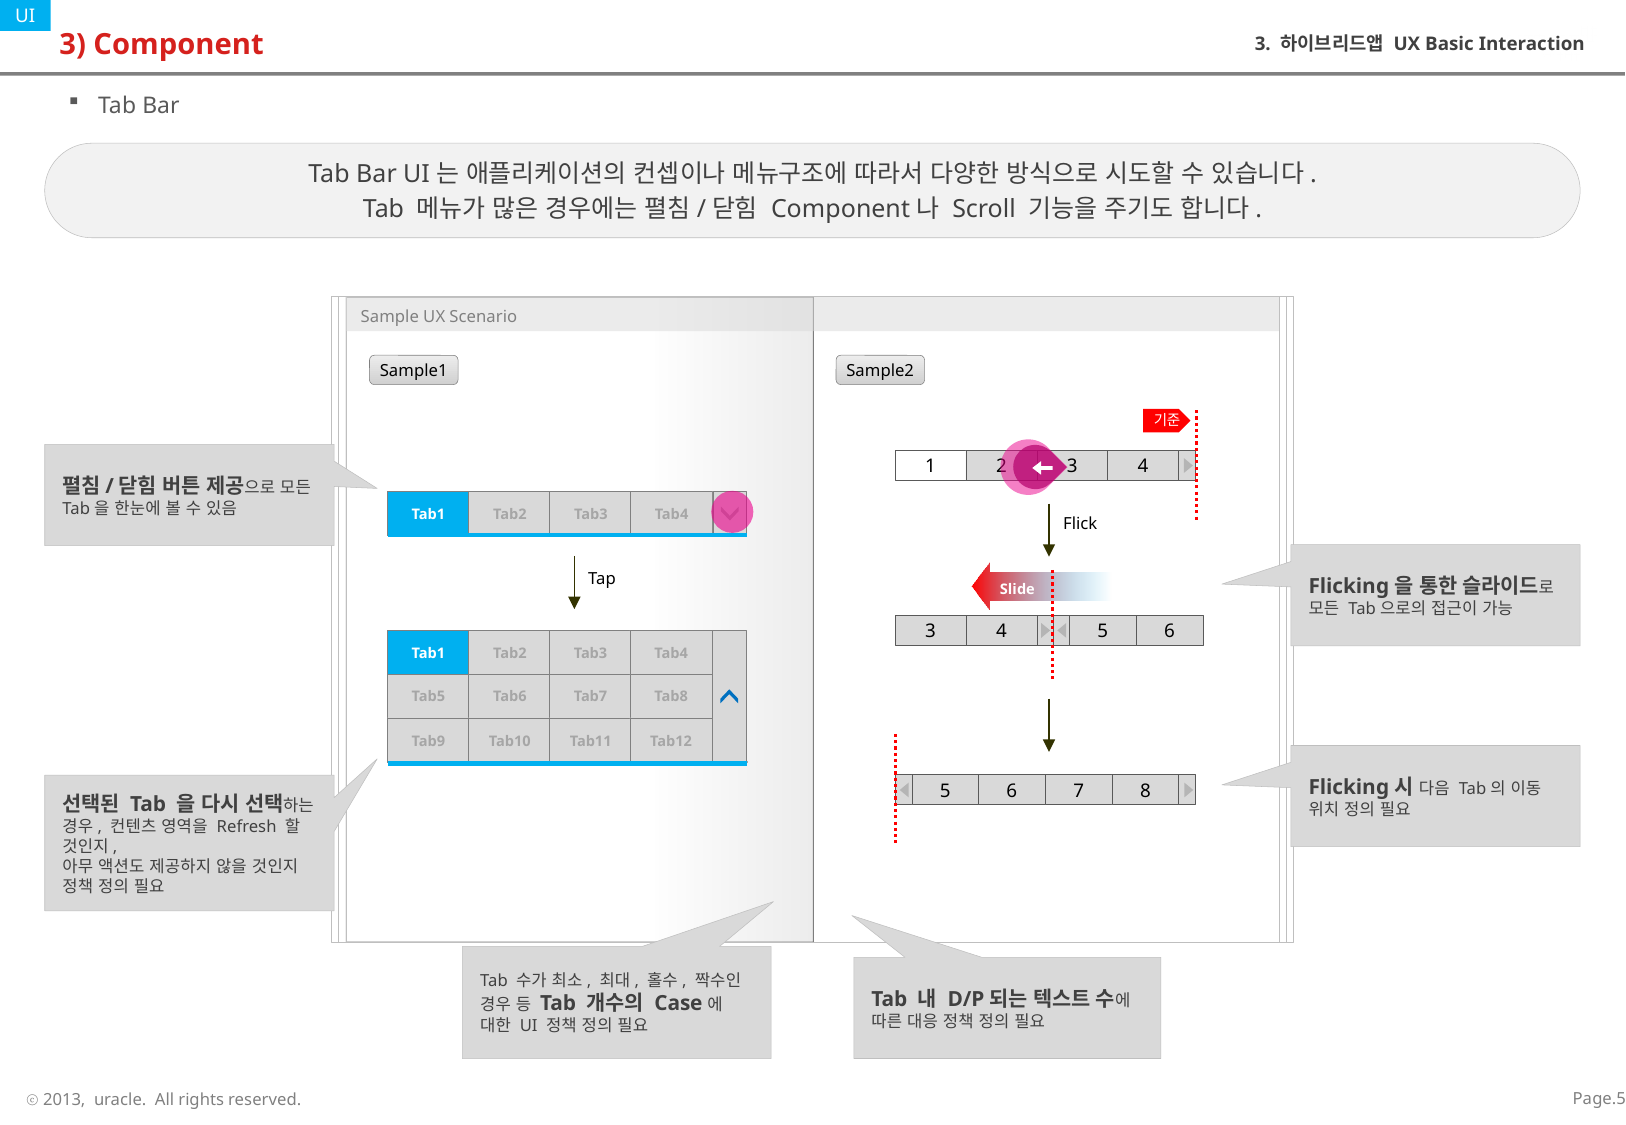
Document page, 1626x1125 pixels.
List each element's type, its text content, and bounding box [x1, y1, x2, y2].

text_box Flicking을 통한 슬라이드로 모든 Tab으로의 접근이 가능 [1219, 542, 1583, 649]
text_box [1179, 450, 1192, 481]
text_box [386, 491, 748, 764]
list Tab Bar [53, 83, 1463, 126]
list Tab Bar UI는 애플리케이션의 컨셉이나 메뉴구조에 따라서 다양한 방식으로 시도할 수 있습니다. Tab 메뉴가 많은 경우에는 펼침/닫힘 Component나 Scroll 기능을 주기도 합니다. [77, 154, 1548, 226]
text_box 선택된 Tab 을 다시 선택하는 경우, 컨텐츠 영역을 Refresh 할 것인지, 아무 액션도 제공하지 않을 것인지 정책 정의 필요 [42, 757, 380, 913]
text_box 기준 [1139, 402, 1196, 436]
text_box 펼침/닫힘 버튼 제공으로 모든 Tab을 한눈에 볼 수 있음 [42, 442, 380, 548]
text_box Flicking시 다음 Tab의 이동 위치 정의 필요 [1219, 743, 1583, 849]
title 3) Component [44, 11, 1595, 74]
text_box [900, 774, 1196, 805]
text_box Sample1 [369, 355, 459, 385]
text_box Sample2 [835, 355, 925, 385]
text_box Flick [1050, 505, 1113, 541]
text_box 4 [1107, 450, 1179, 481]
text_box 1 [895, 450, 965, 481]
text_box [1183, 458, 1192, 473]
list 3. 하이브리드앱 UX Basic Interaction [1032, 23, 1600, 66]
text_box Tab 수가 최소, 최대, 홀수, 짝수인 경우 등 Tab 개수의 Case에 대한 UI 정책 정의 필요 [460, 899, 776, 1061]
text_box Tab 내 D/P되는 텍스트 수에 따른 대응 정책 정의 필요 [850, 913, 1164, 1061]
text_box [960, 562, 1121, 611]
text_box 2 [965, 450, 995, 481]
text_box 3 [1063, 450, 1107, 481]
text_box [1000, 439, 1058, 496]
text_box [1057, 614, 1203, 646]
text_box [894, 614, 1047, 646]
